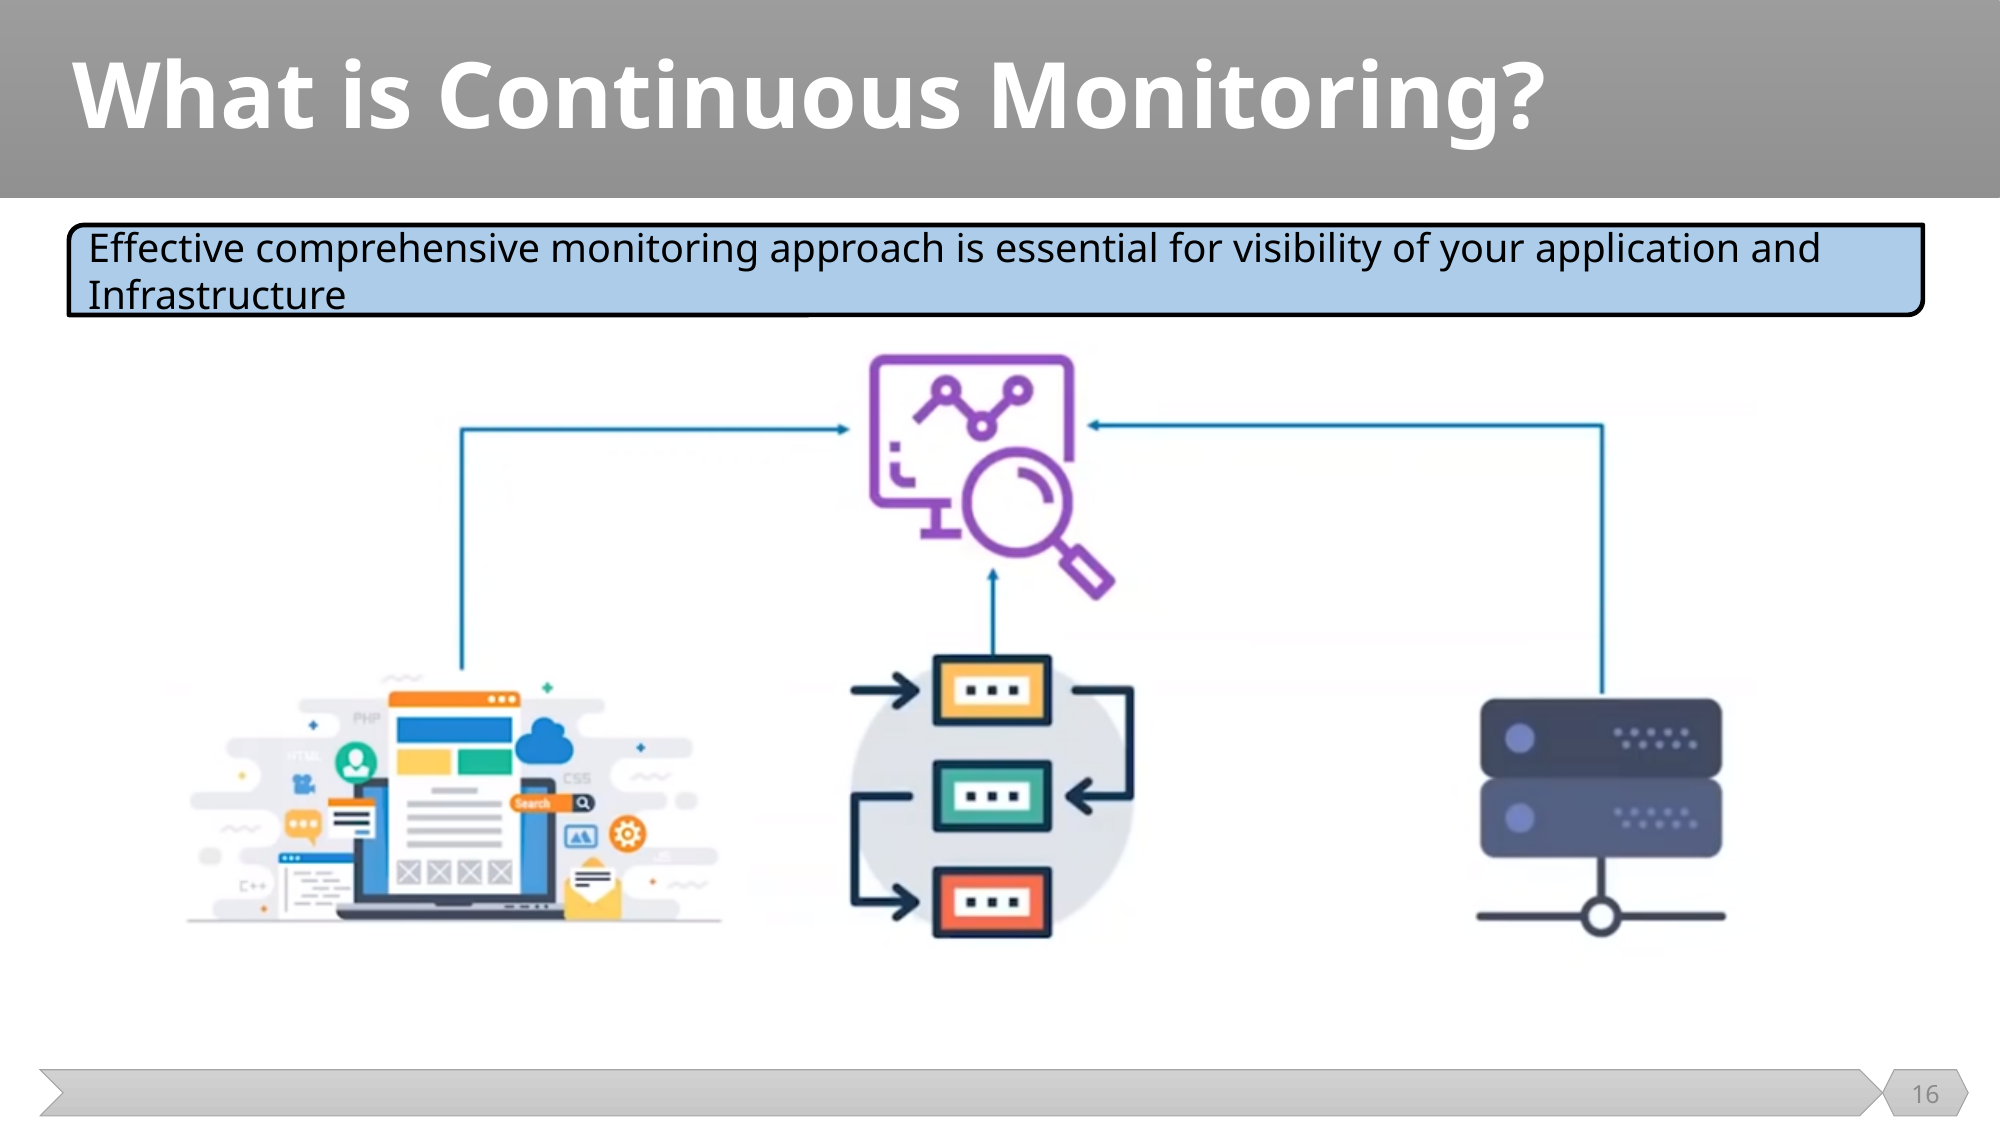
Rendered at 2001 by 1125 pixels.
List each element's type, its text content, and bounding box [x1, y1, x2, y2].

picture [166, 341, 1757, 966]
text_box Effective comprehensive monitoring approach is essential for visibility of your application and Infrastructure [68, 224, 1923, 315]
slide_number 16 [1882, 1065, 1969, 1125]
title What is Continuous Monitoring? [56, 0, 1969, 199]
